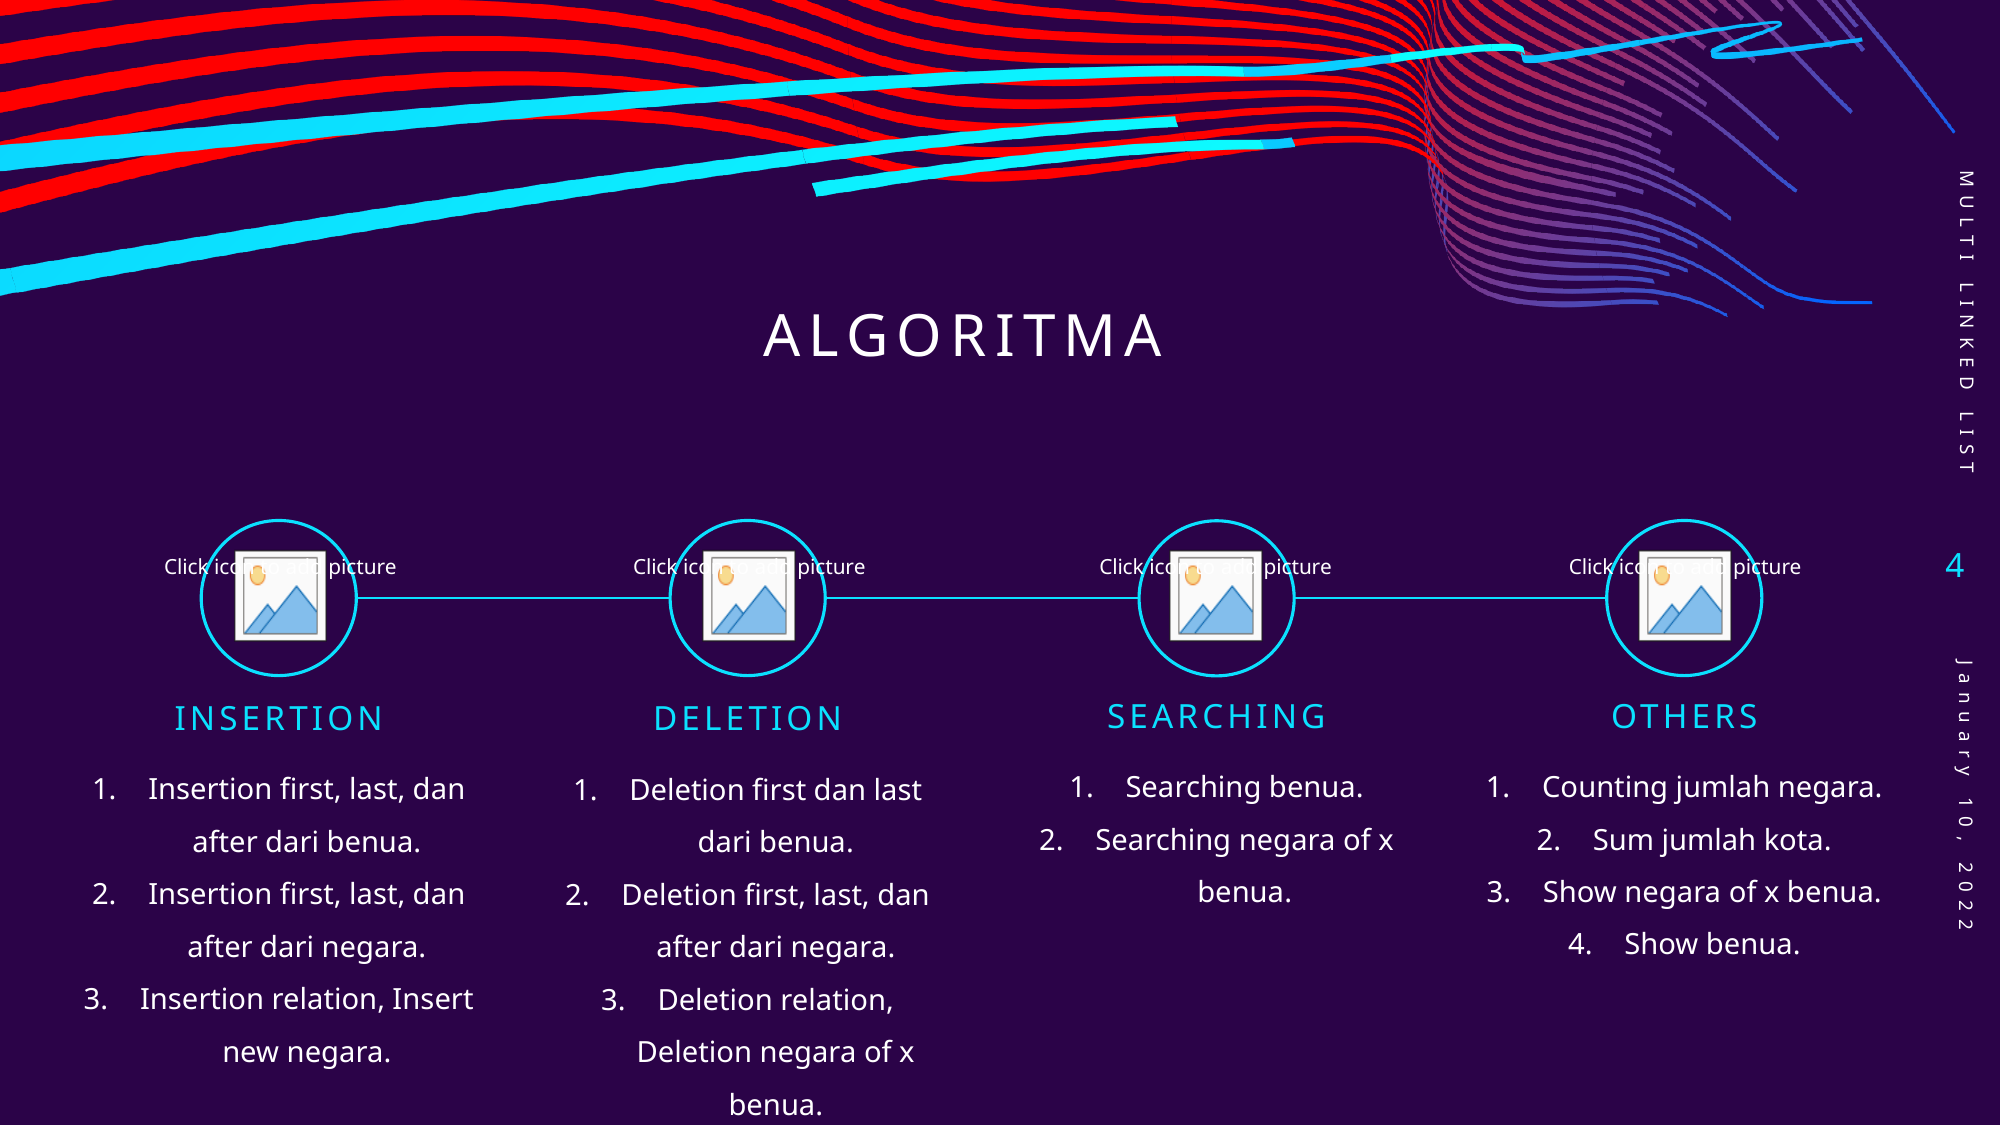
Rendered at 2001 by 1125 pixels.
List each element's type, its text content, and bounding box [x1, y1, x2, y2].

slide_number 4 [1889, 519, 1980, 615]
text_box [669, 519, 827, 597]
list INSERTION [62, 694, 496, 745]
picture [0, 0, 2000, 1125]
text_box [1138, 519, 1296, 597]
list SEARCHING [999, 692, 1434, 743]
list Counting jumlah negara. Sum jumlah kota. Show negara of x benua. Show benua. [1467, 743, 1901, 1009]
list DELETION [531, 694, 965, 746]
list Searching benua. Searching negara of x benua. [999, 743, 1434, 1009]
footer MULTI LINKED LIST [1926, 33, 1987, 489]
list Deletion first dan last dari benua. Deletion first, last, dan after dari negara. Deletion relation, Deletion negara of x benua. [531, 746, 965, 1012]
text_box [200, 519, 358, 677]
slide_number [1925, 645, 1986, 1080]
title ALGORITMA [575, 299, 1350, 395]
list Insertion first, last, dan after dari benua. Insertion first, last, dan after dari negara. Insertion relation, Insert new negara. [62, 745, 496, 1011]
text_box [669, 599, 827, 677]
text_box [1605, 519, 1763, 677]
list OTHERS [1467, 692, 1901, 743]
text_box [1138, 599, 1296, 677]
